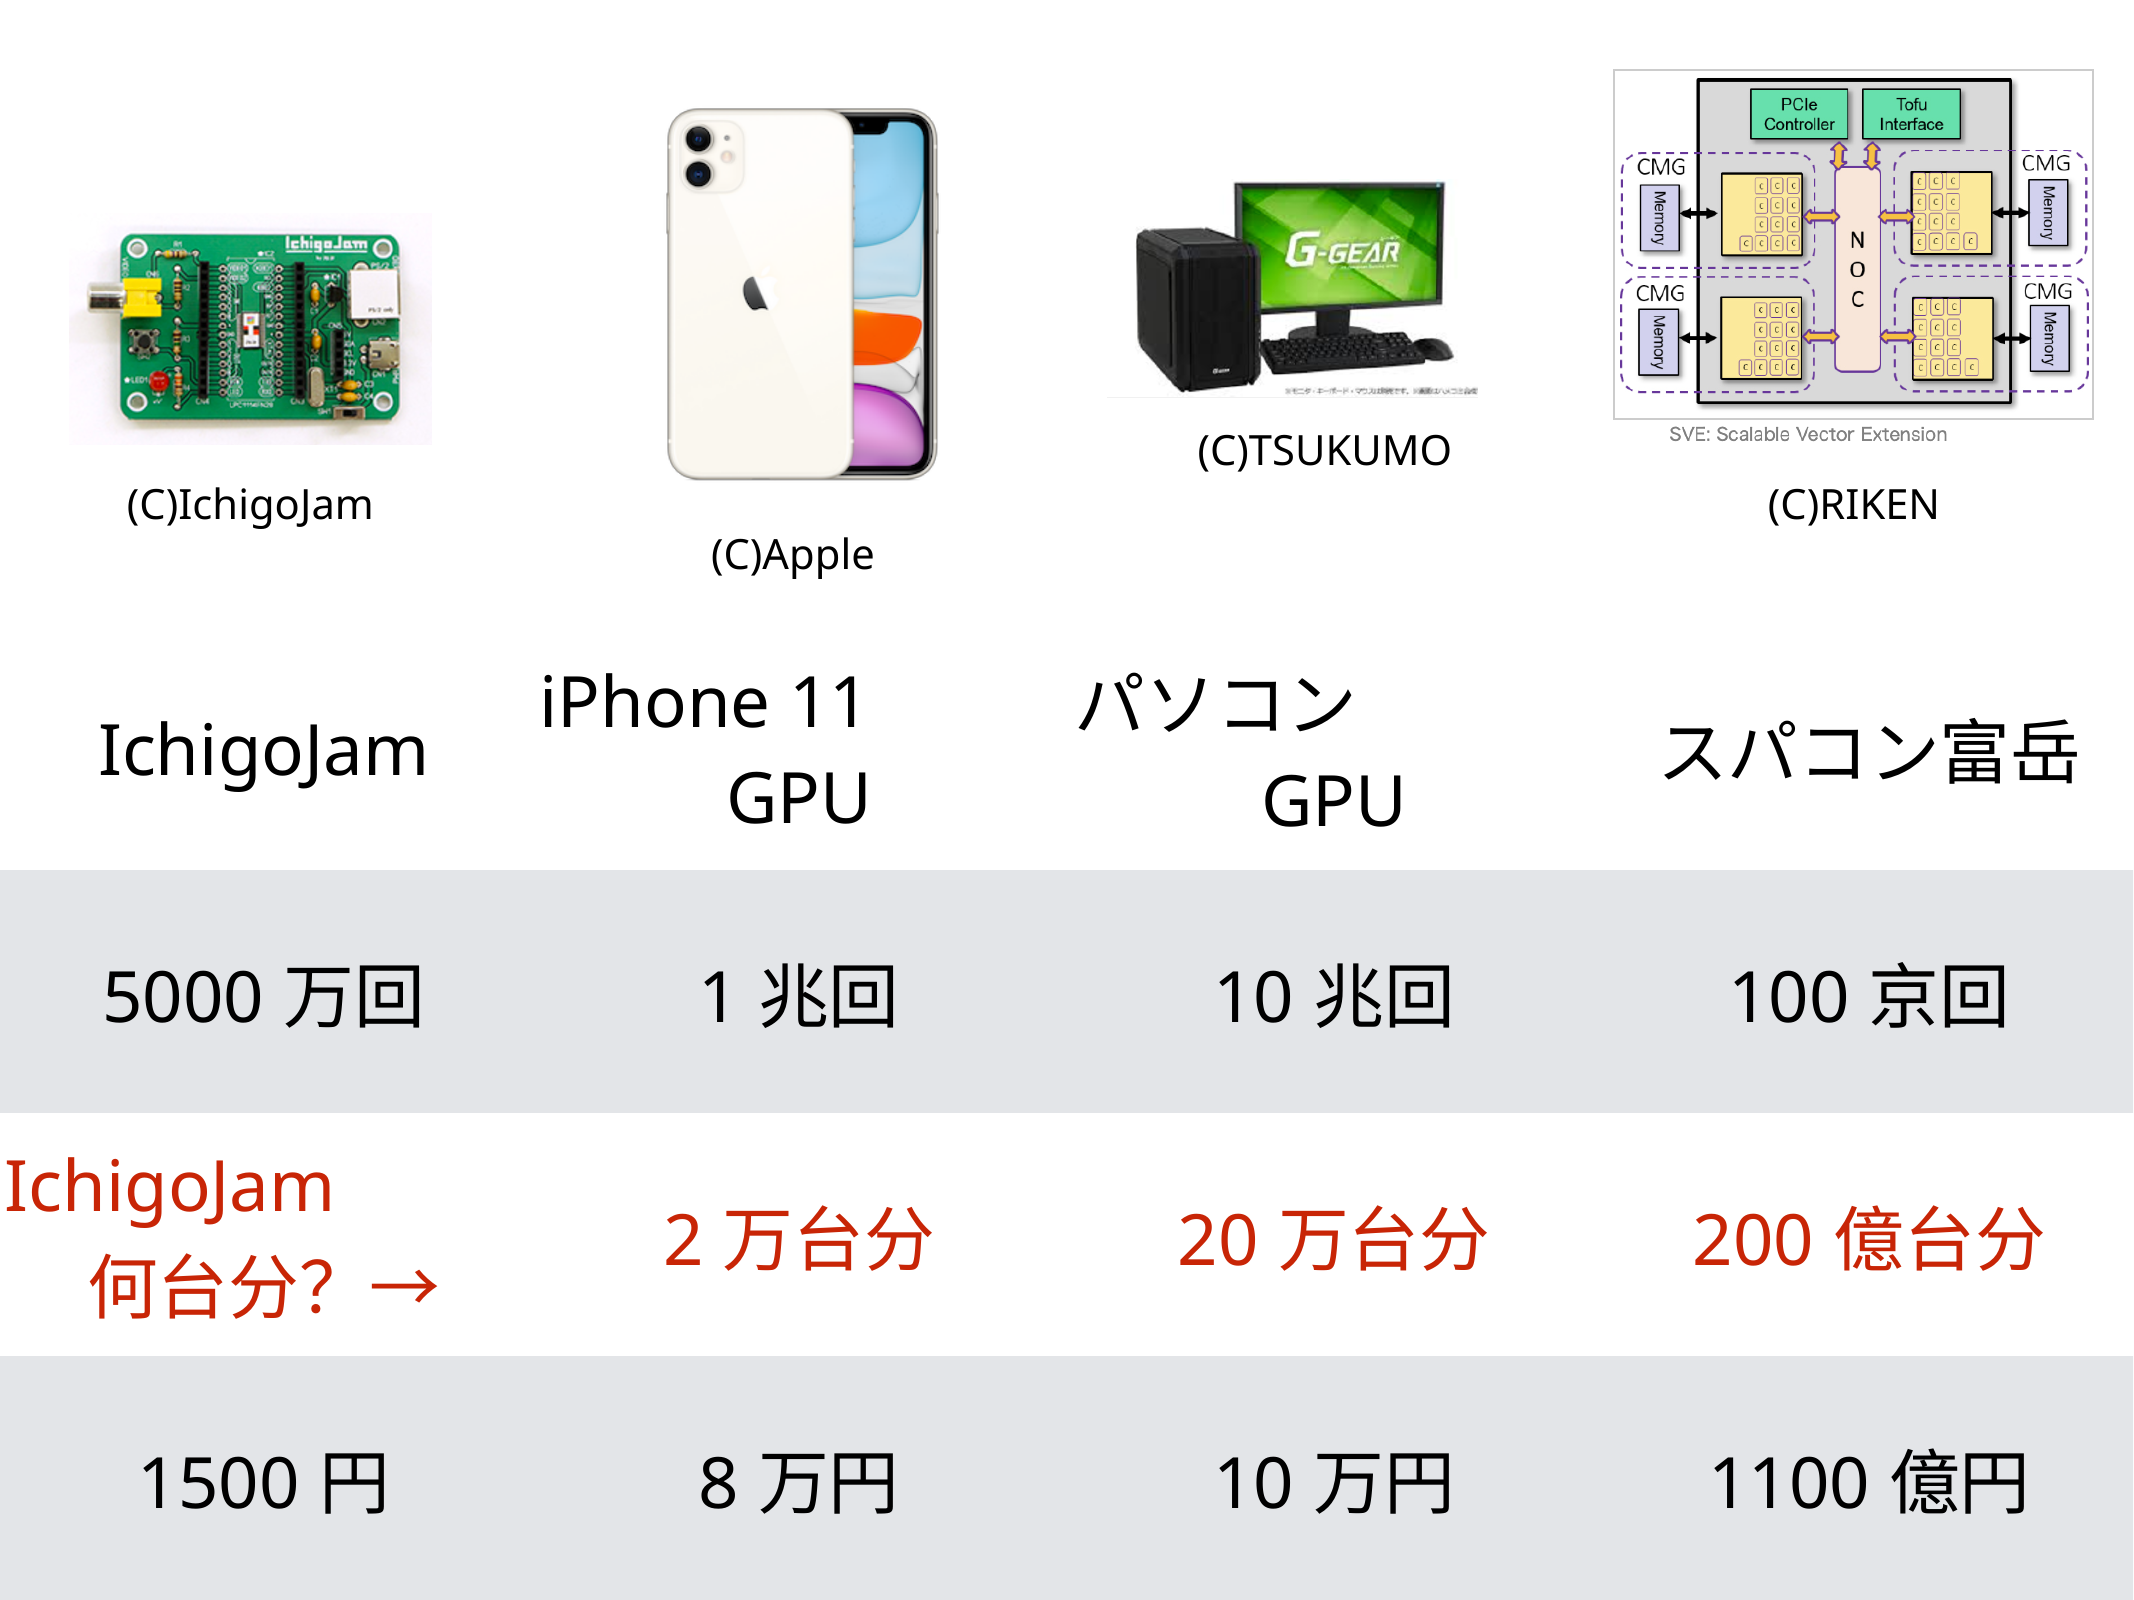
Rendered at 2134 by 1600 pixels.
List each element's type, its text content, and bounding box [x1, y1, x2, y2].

table_header パソコン GPU [1067, 626, 1602, 870]
table_cell 10万円 [1067, 1356, 1602, 1600]
table_cell 10兆回 [1067, 870, 1602, 1113]
table_cell 100京回 [1602, 870, 2134, 1113]
picture [69, 212, 432, 445]
table_header IchigoJam [0, 626, 531, 870]
table_header スパコン富岳 [1602, 626, 2134, 870]
picture [608, 27, 997, 487]
picture [1107, 179, 1478, 399]
table_cell IchigoJam 何台分？→ [0, 1113, 531, 1356]
table_cell 8万円 [531, 1356, 1067, 1600]
table_header iPhone 11 GPU [531, 626, 1067, 870]
table_cell 1兆回 [531, 870, 1067, 1113]
table_cell 1100億円 [1602, 1356, 2134, 1600]
table_cell 200億台分 [1602, 1113, 2134, 1356]
table_cell 5000万回 [0, 870, 531, 1113]
table_cell 1500円 [0, 1356, 531, 1600]
text_box (C)TSUKUMO [1189, 415, 1461, 482]
table_cell 2万台分 [531, 1113, 1067, 1356]
text_box (C)Apple [702, 519, 884, 586]
table_cell 20万台分 [1067, 1113, 1602, 1356]
picture [1604, 58, 2105, 457]
text_box (C)RIKEN [1759, 469, 1949, 536]
text_box (C)IchigoJam [118, 469, 383, 536]
